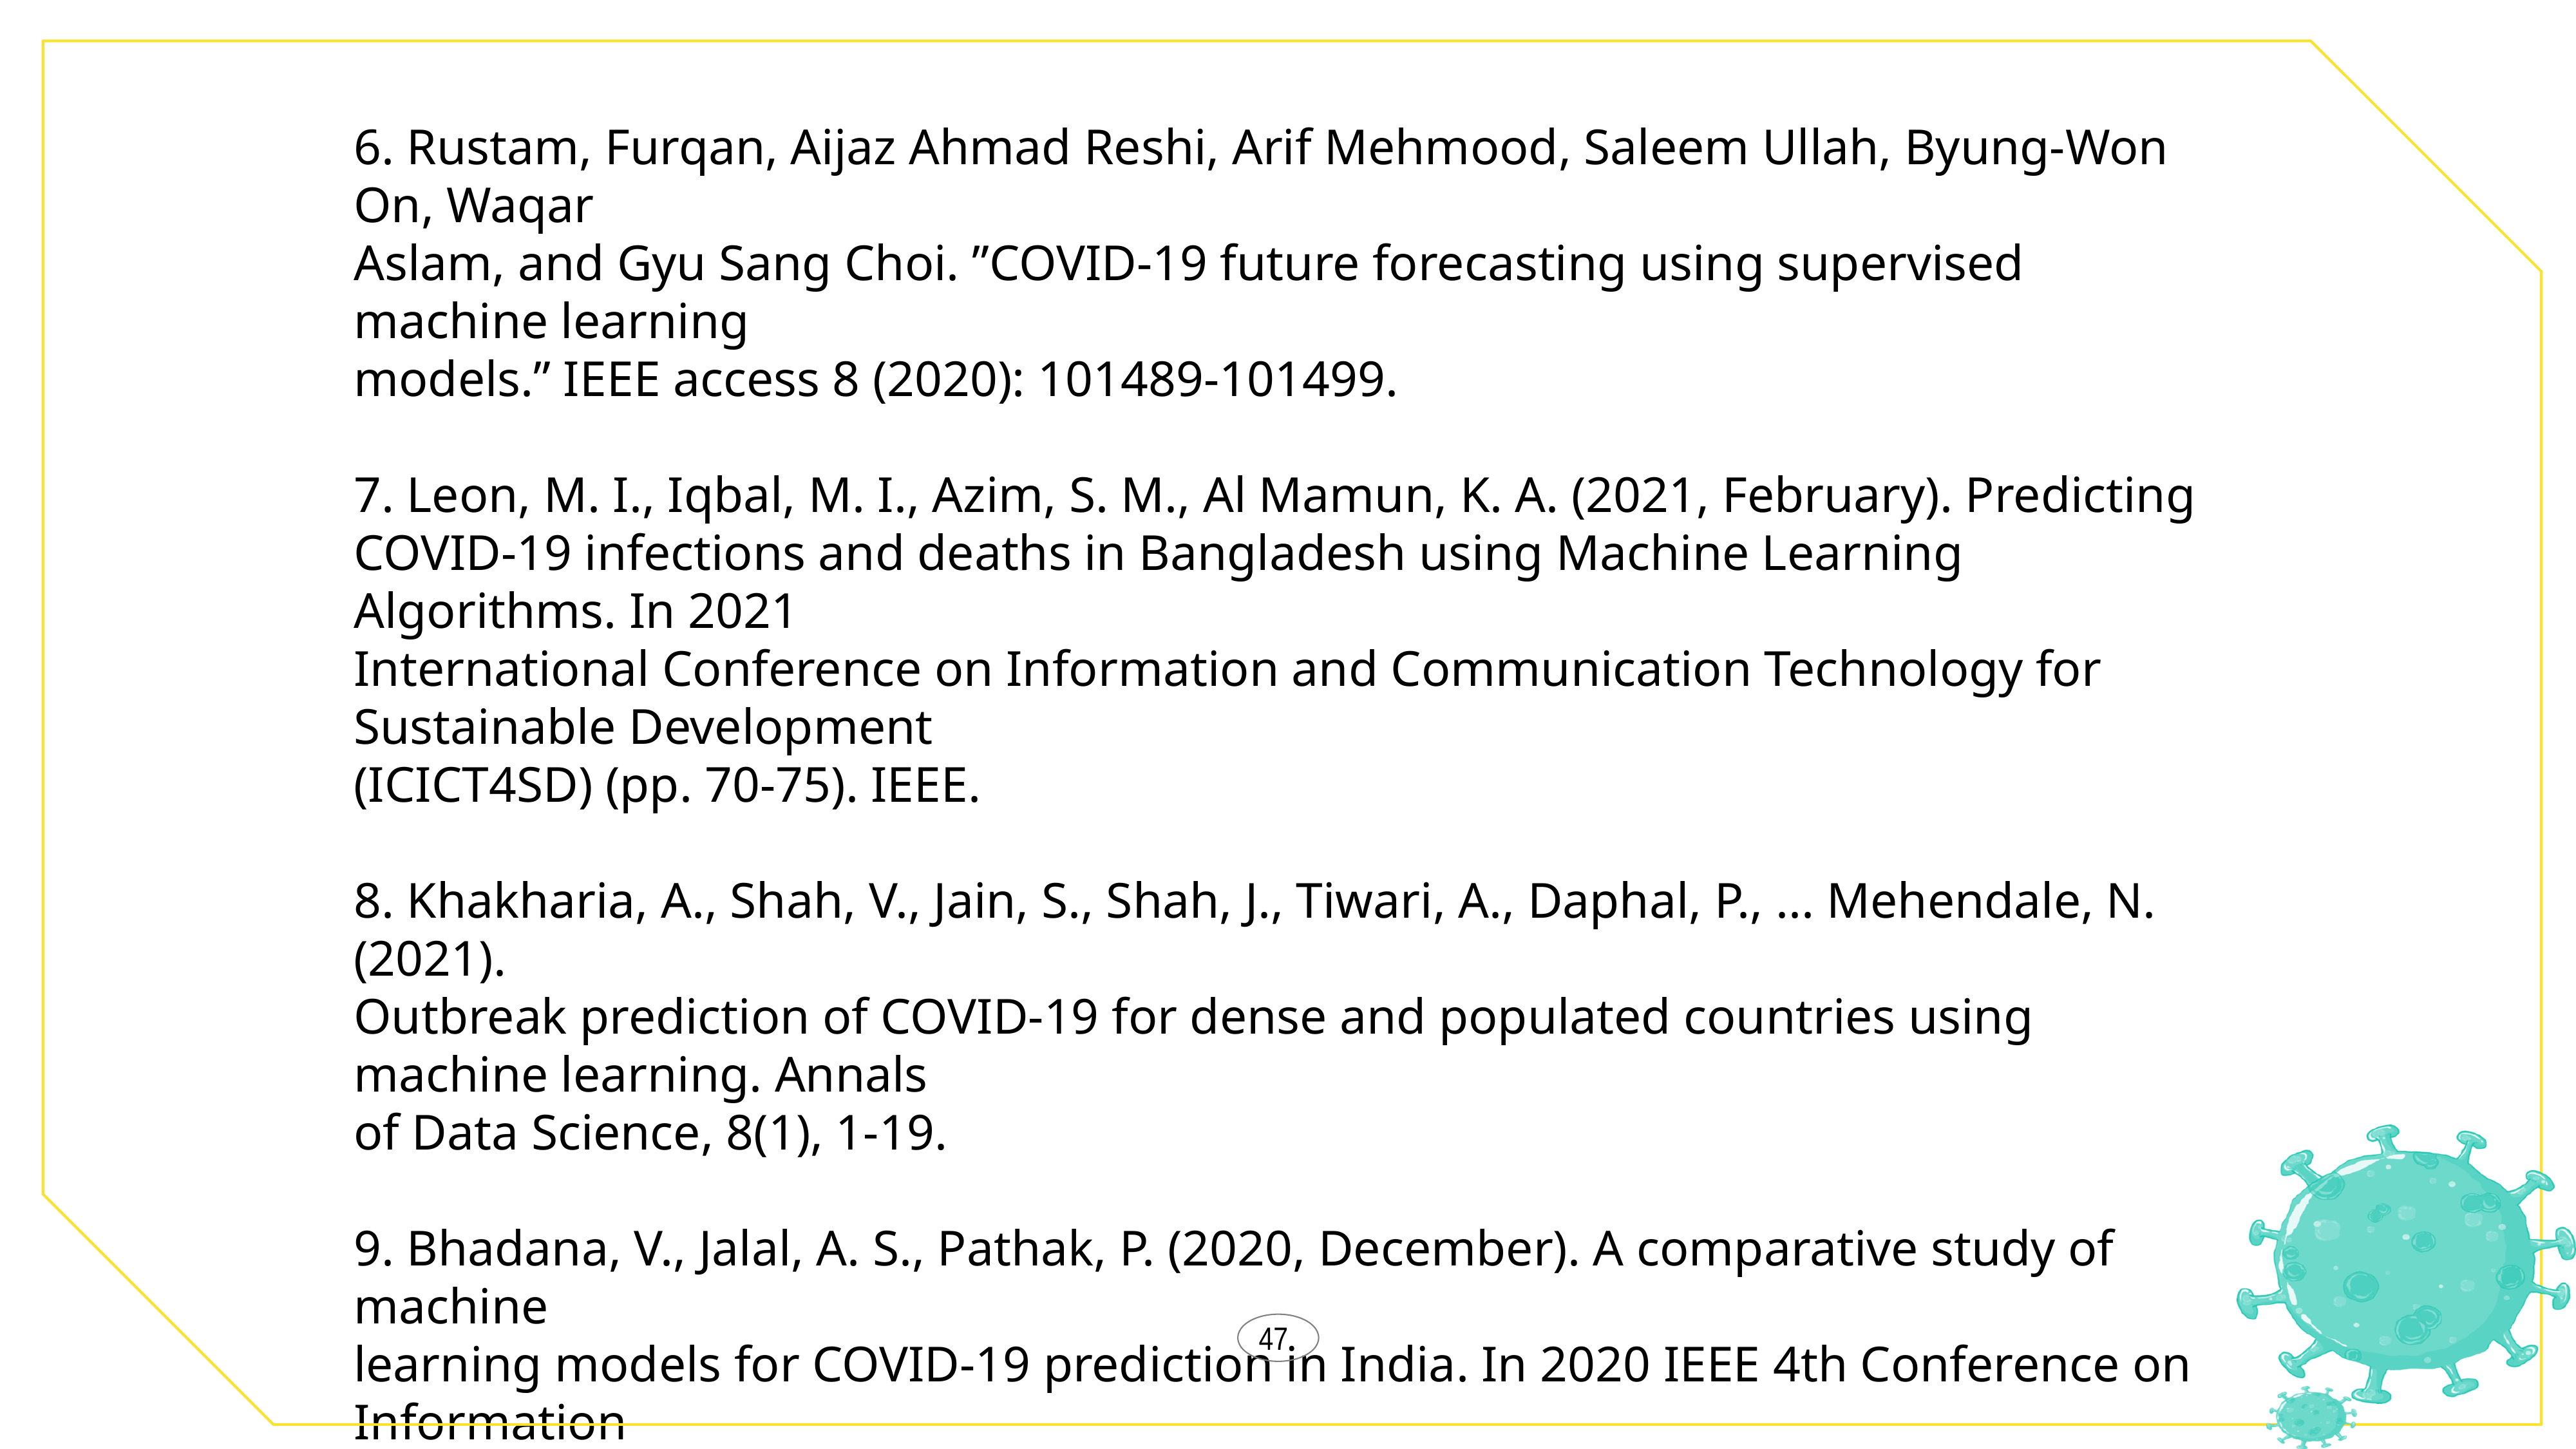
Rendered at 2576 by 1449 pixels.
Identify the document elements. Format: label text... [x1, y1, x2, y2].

text_box [1238, 1314, 1319, 1361]
text_box 6. Rustam, Furqan, Aijaz Ahmad Reshi, Arif Mehmood, Saleem Ullah, Byung-Won On, Waqar Aslam, and Gyu Sang Choi. ”COVID-19 future forecasting using supervised machine learning models.” IEEE access 8 (2020): 101489-101499. 7. Leon, M. I., Iqbal, M. I., Azim, S. M., Al Mamun, K. A. (2021, February). Predicting COVID-19 infections and deaths in Bangladesh using Machine Learning Algorithms. In 2021 International Conference on Information and Communication Technology for Sustainable Development (ICICT4SD) (pp. 70-75). IEEE. 8. Khakharia, A., Shah, V., Jain, S., Shah, J., Tiwari, A., Daphal, P., ... Mehendale, N. (2021). Outbreak prediction of COVID-19 for dense and populated countries using machine learning. Annals of Data Science, 8(1), 1-19. 9. Bhadana, V., Jalal, A. S., Pathak, P. (2020, December). A comparative study of machine learning models for COVID-19 prediction in India. In 2020 IEEE 4th Conference on Information Communication Technology (CICT) (pp. 1-7). IEEE. [344, 1426, 2232, 1449]
picture [2237, 1124, 2576, 1449]
text_box [41, 39, 2543, 1426]
